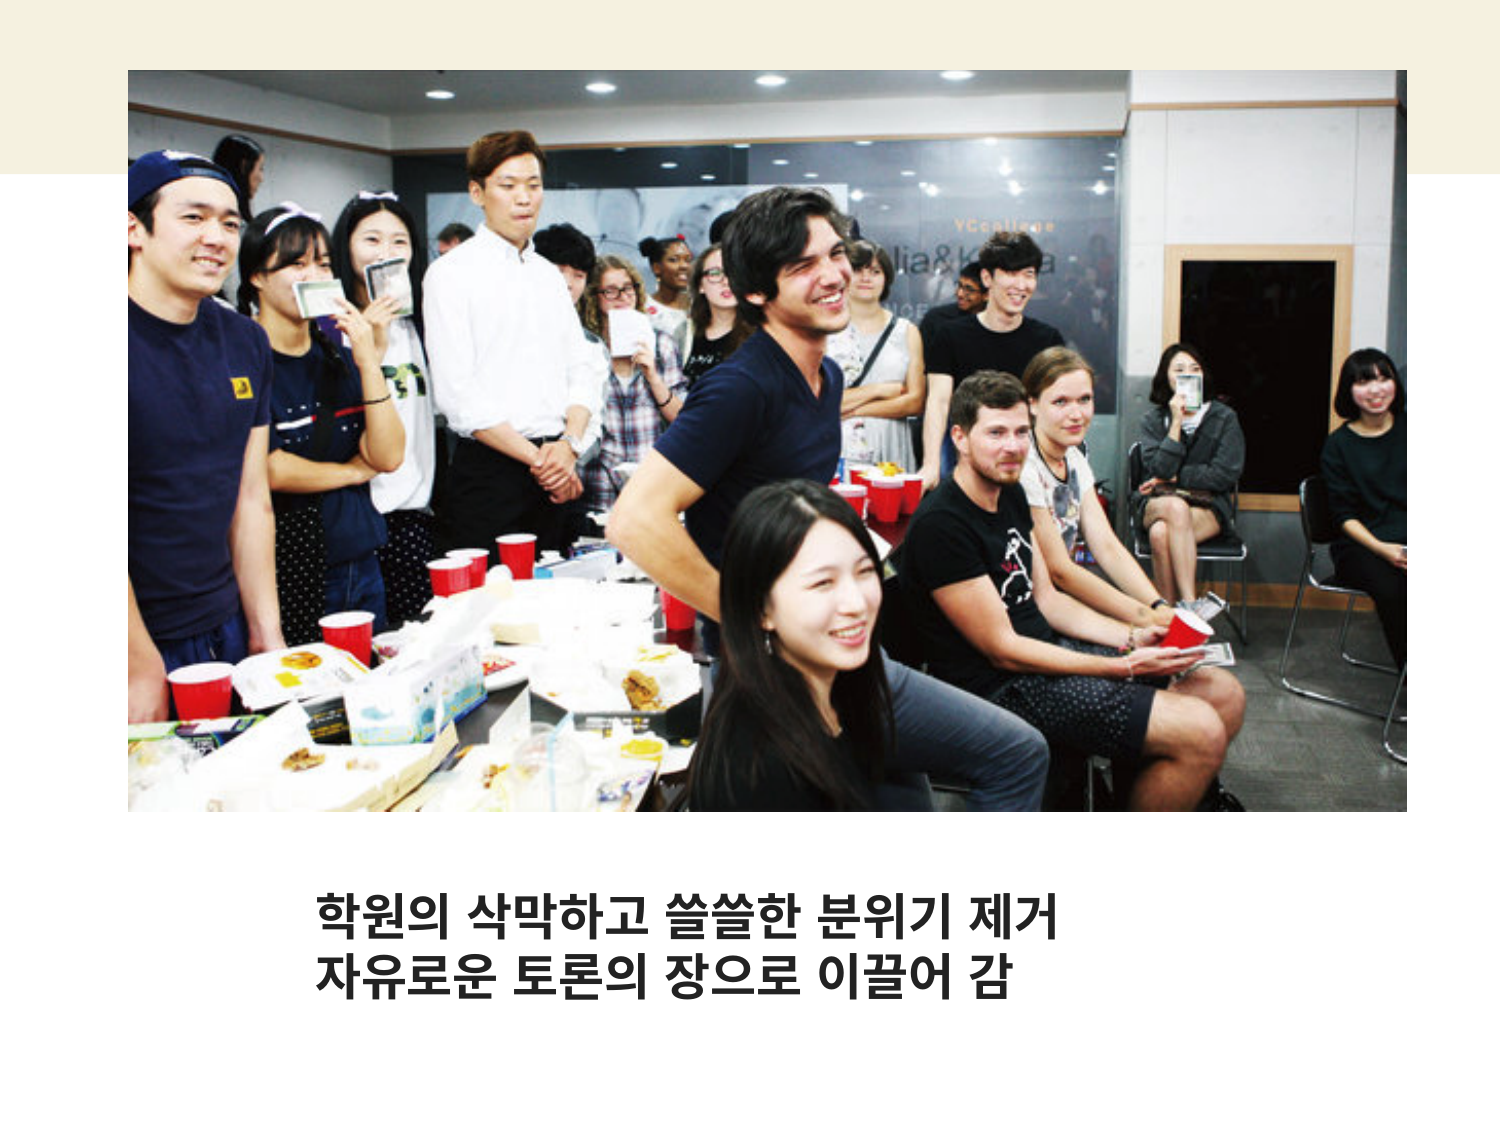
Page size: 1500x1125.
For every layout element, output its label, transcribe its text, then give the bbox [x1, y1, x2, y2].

list 학원의 삭막하고 쓸쓸한 분위기 제거 자유로운 토론의 장으로 이끌어 감 [0, 810, 1390, 1045]
picture [128, 70, 1407, 812]
